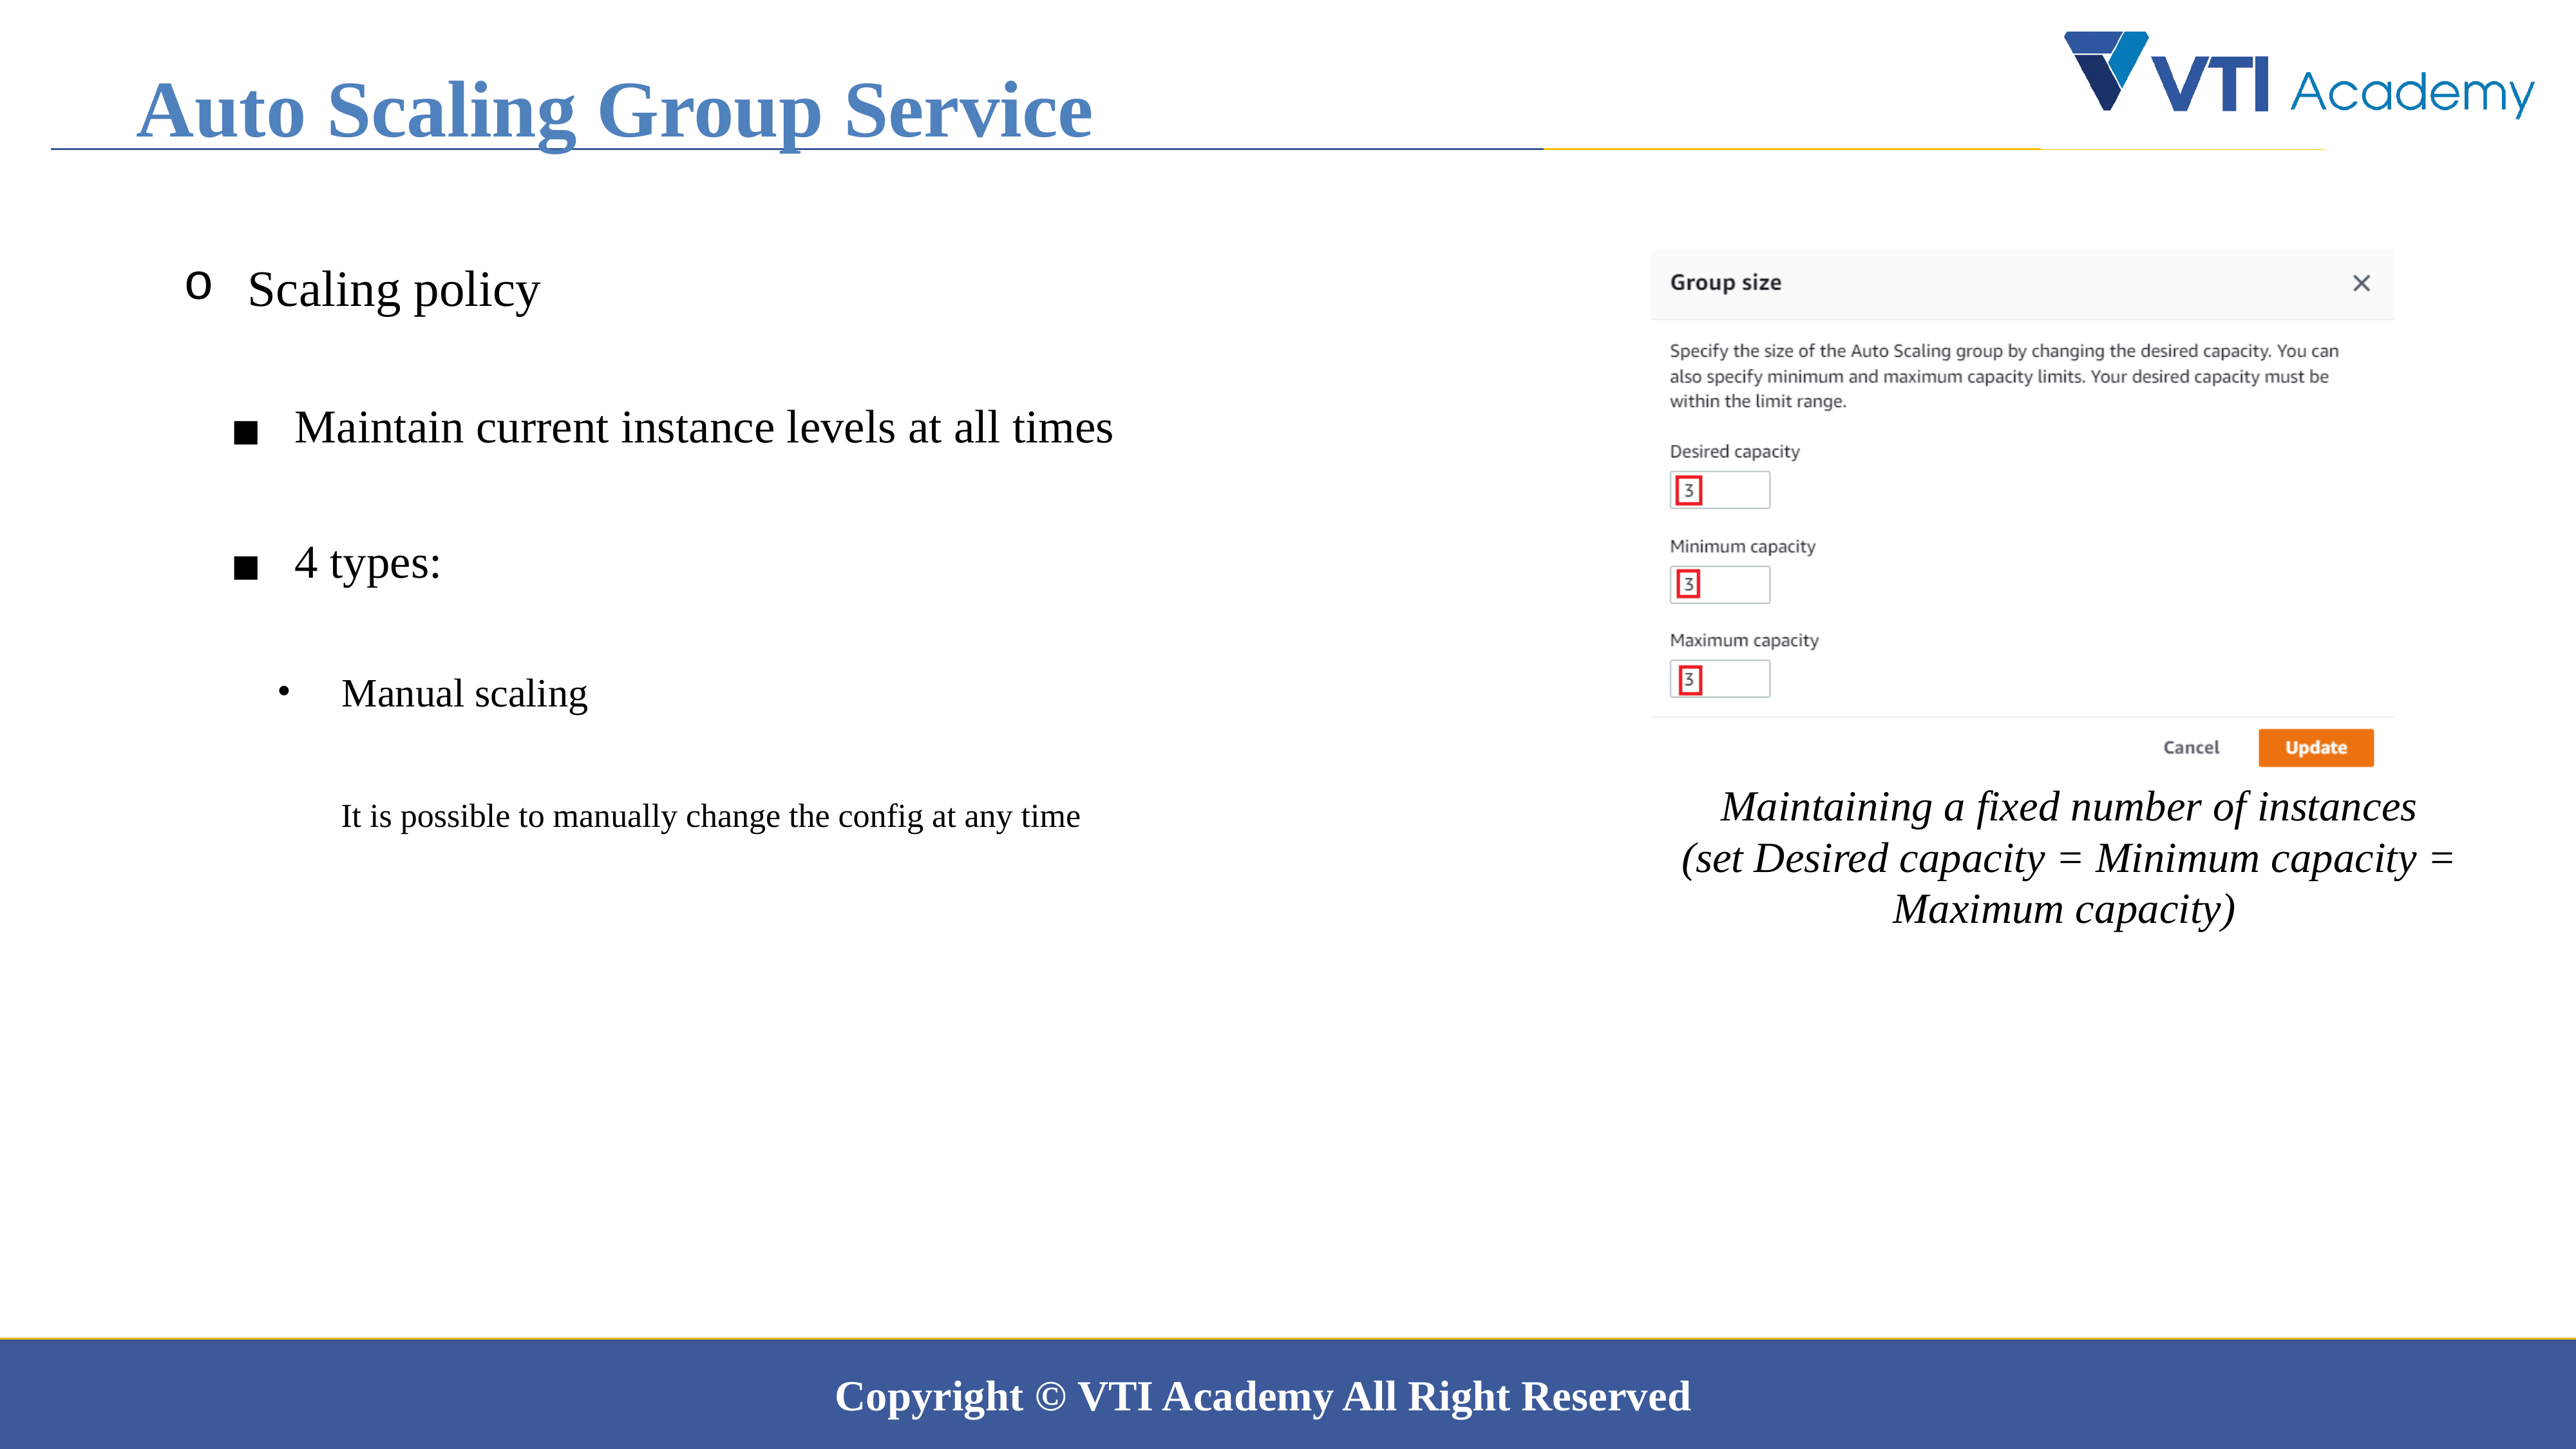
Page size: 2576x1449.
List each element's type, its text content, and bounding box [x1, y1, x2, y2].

picture [1651, 250, 2394, 773]
text_box Maintaining a fixed number of instances (set Desired capacity = Minimum capacity = Maximum capacity) [1576, 772, 2470, 937]
picture [2034, 0, 2576, 149]
text_box Auto Scaling Group Service [126, 60, 1352, 149]
text_box Scaling policy Maintain current instance levels at all times 4 types: Manual scaling It is possible to manually change the config at any time [126, 250, 1296, 902]
